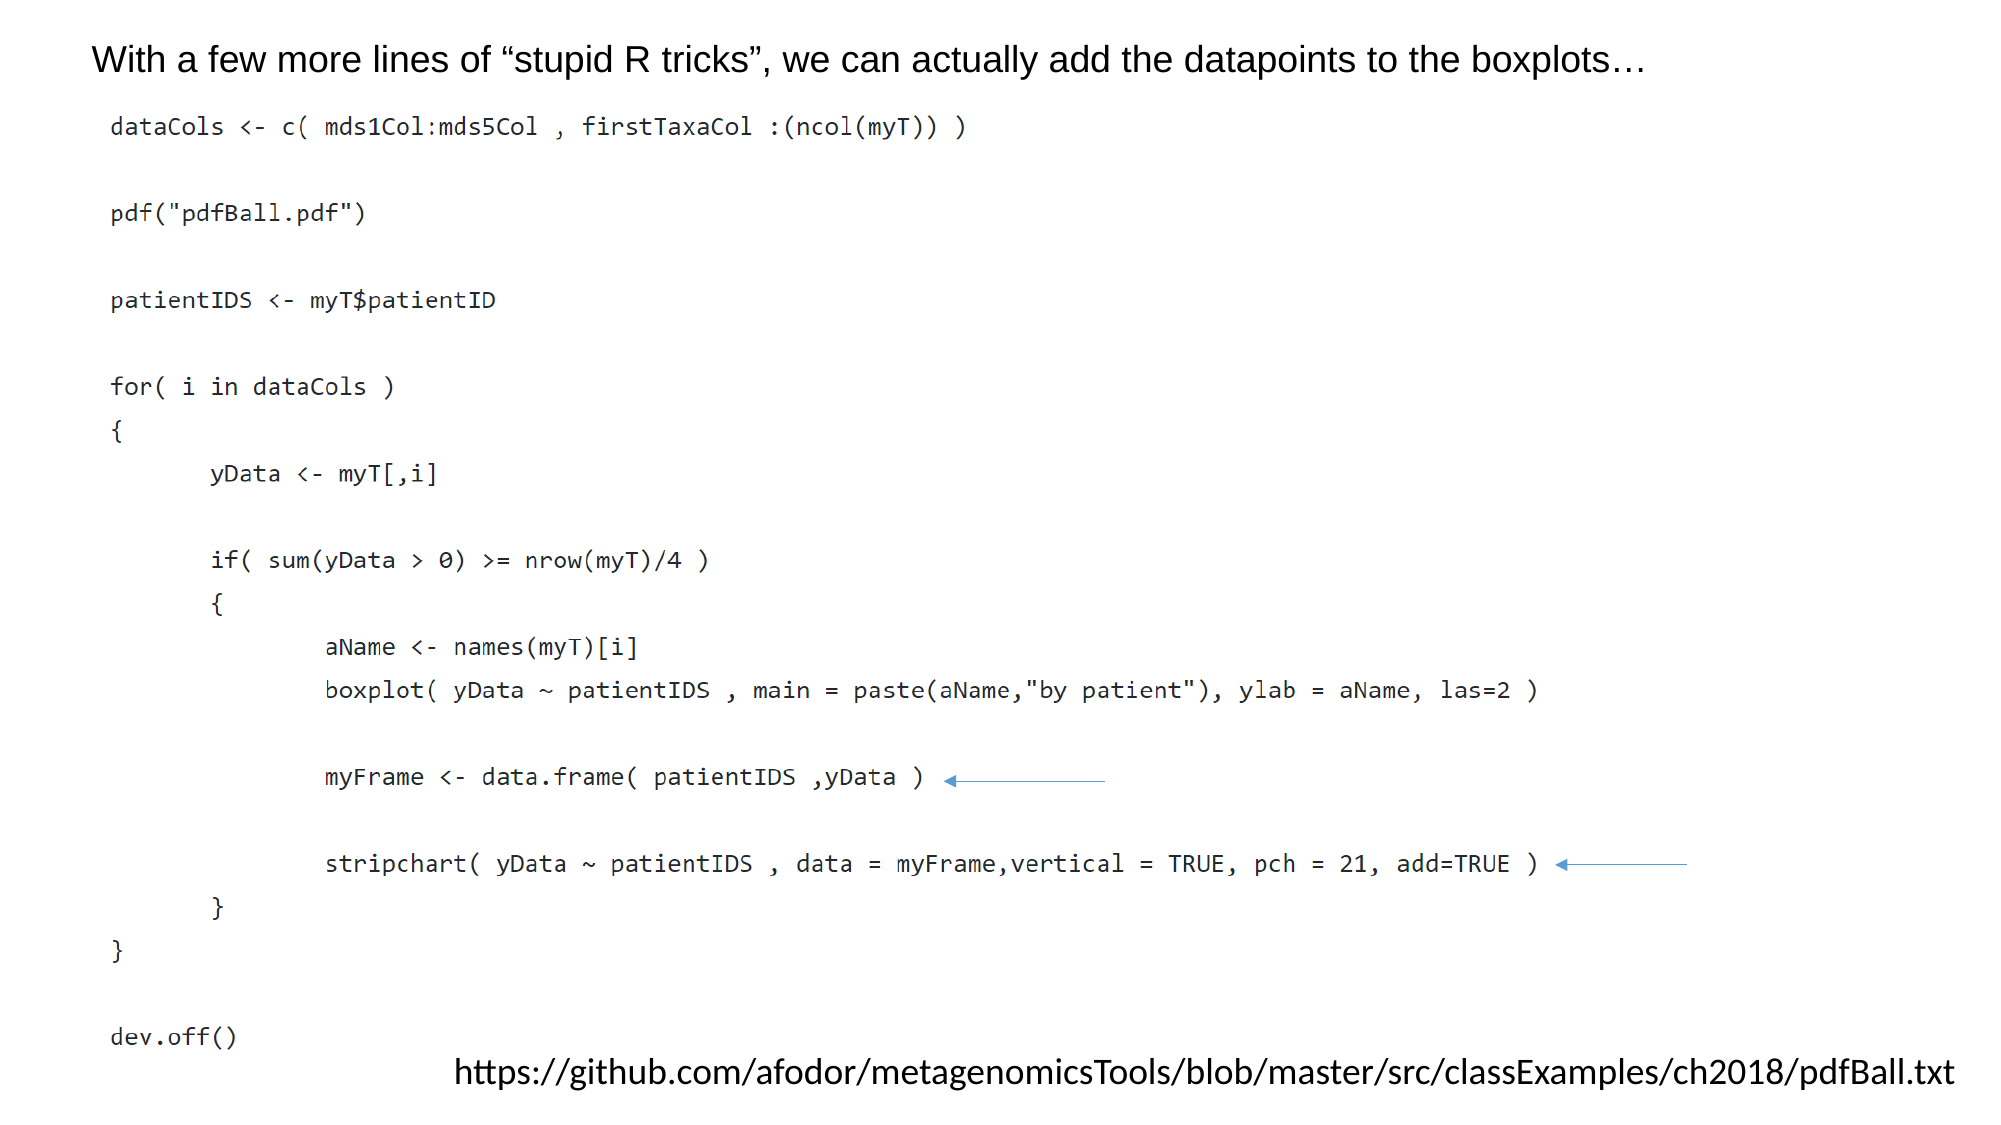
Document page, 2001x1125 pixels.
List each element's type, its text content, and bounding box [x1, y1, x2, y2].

text_box With a few more lines of “stupid R tricks”, we can actually add the datapoints to the boxplots… [76, 27, 1664, 88]
picture [94, 87, 1780, 1086]
text_box https://github.com/afodor/metagenomicsTools/blob/master/src/classExamples/ch2018/pdfBall.txt [439, 1039, 2000, 1099]
